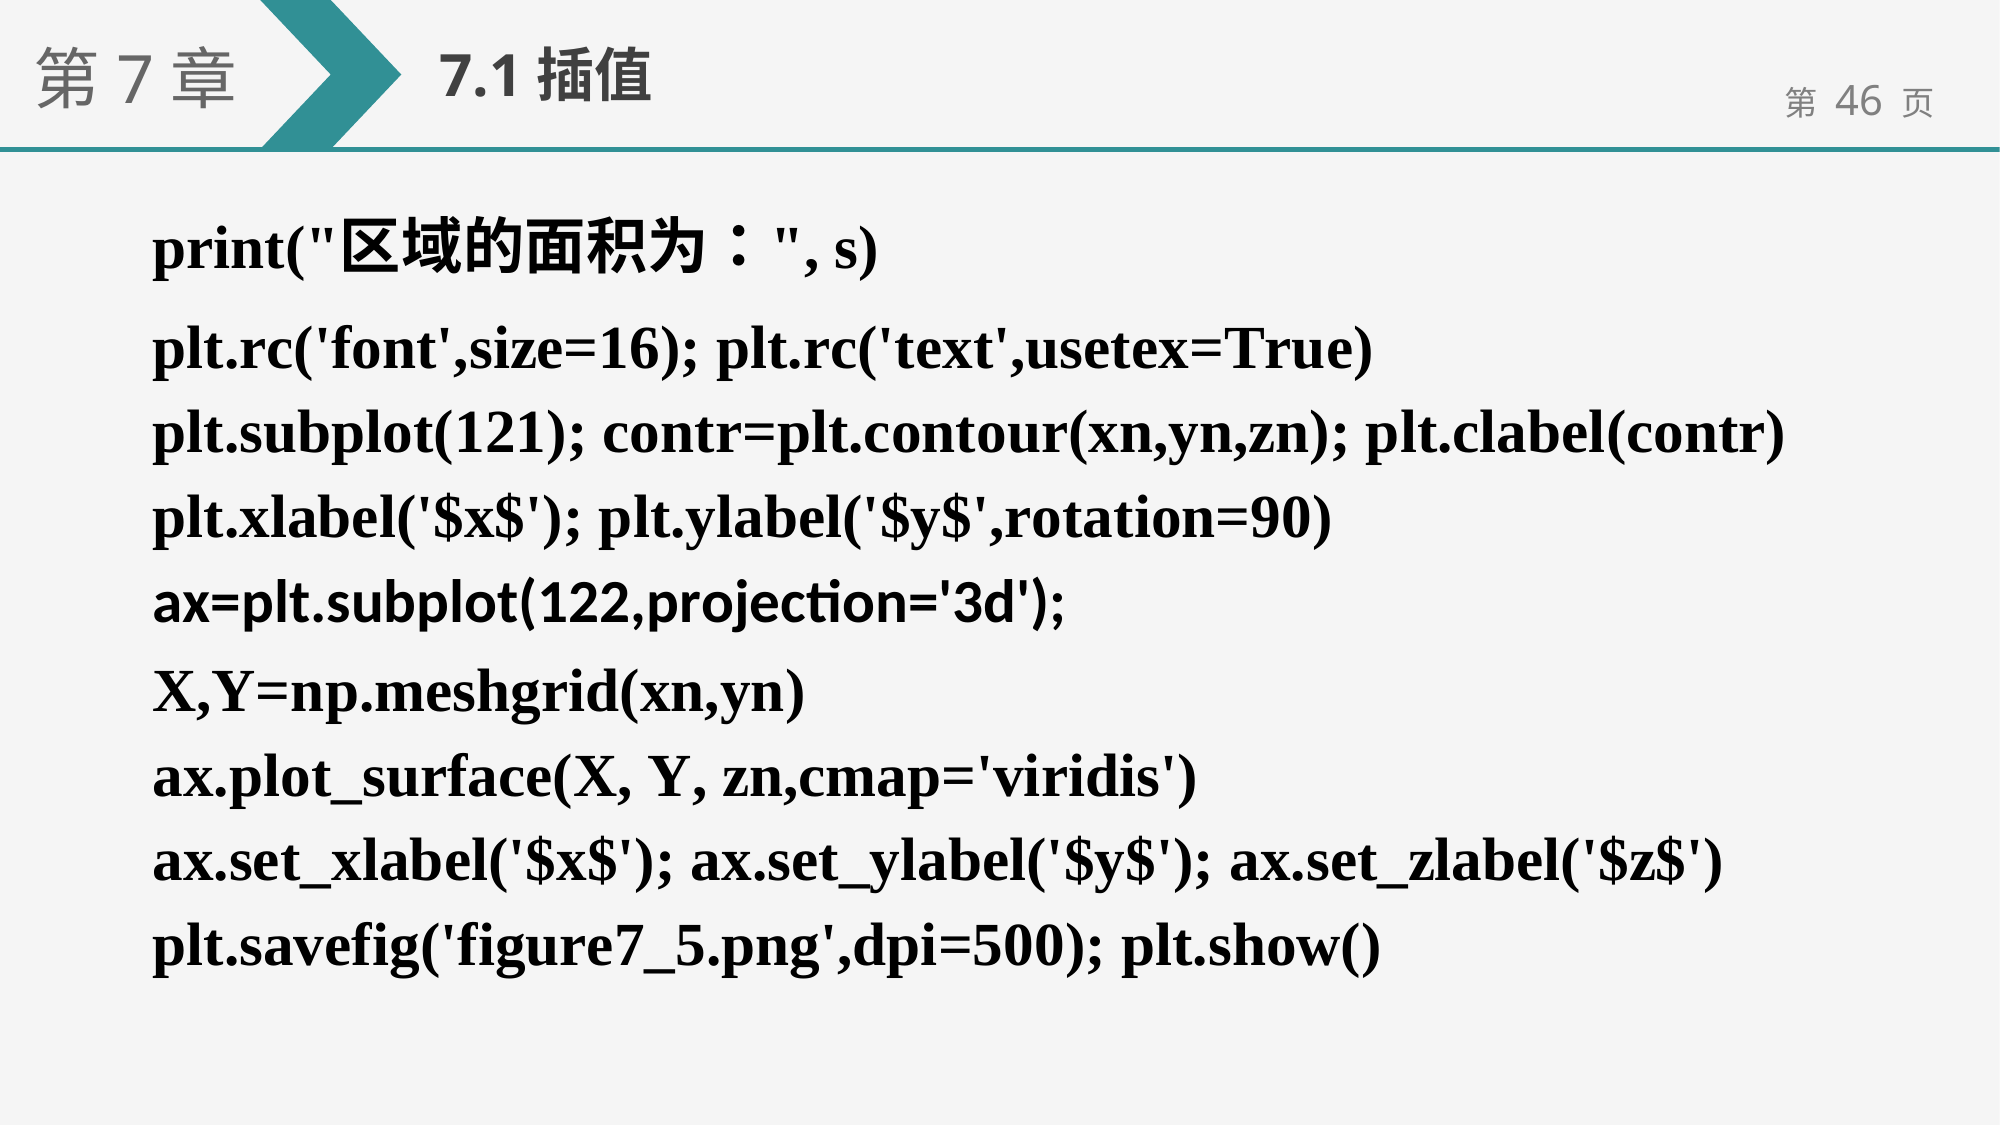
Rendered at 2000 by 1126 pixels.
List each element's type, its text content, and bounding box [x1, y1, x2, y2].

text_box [29, 201, 2000, 1126]
text_box [258, 0, 403, 148]
text_box 第7章 [19, 29, 253, 125]
text_box 7.1插值 [424, 31, 1366, 116]
